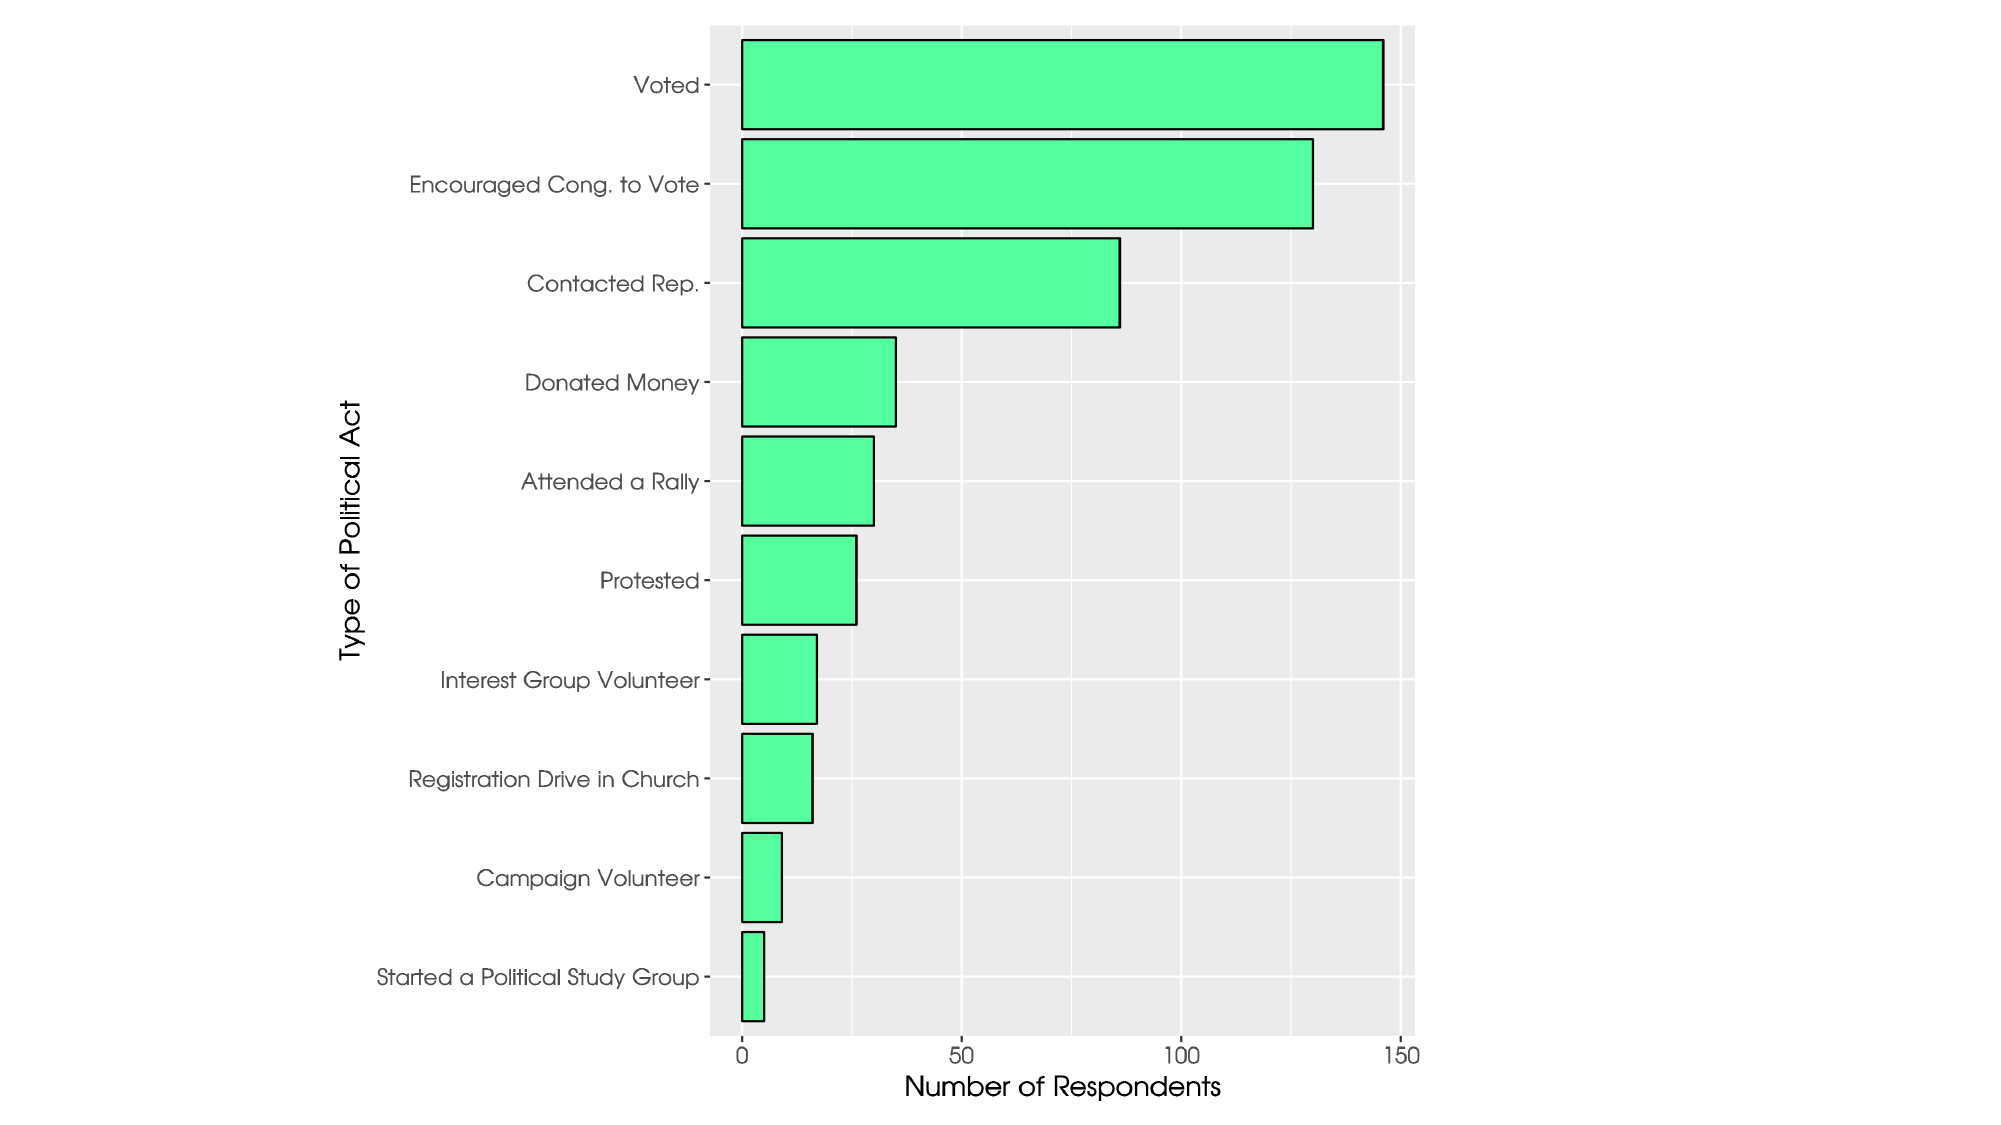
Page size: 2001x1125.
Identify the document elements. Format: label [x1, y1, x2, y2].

list [327, 13, 1428, 1114]
